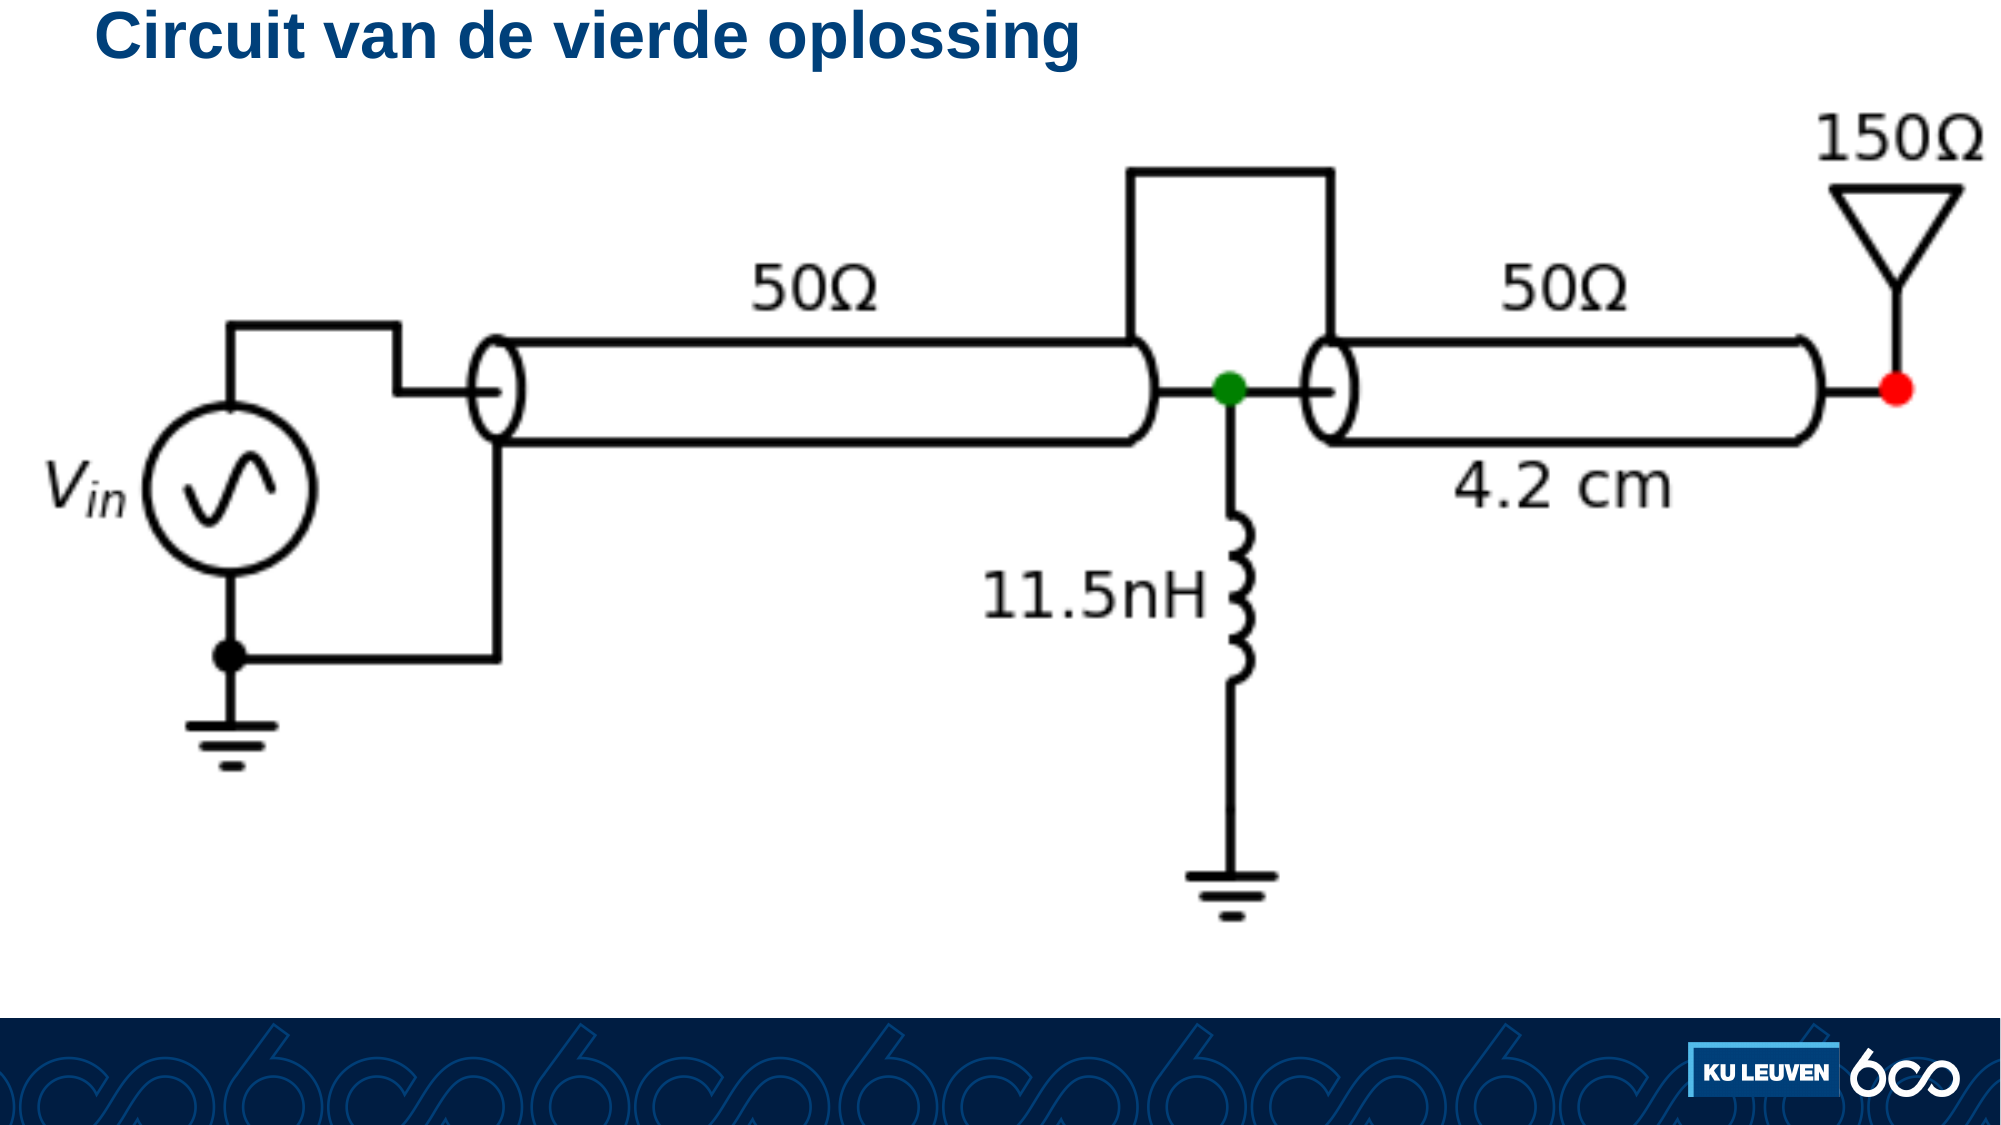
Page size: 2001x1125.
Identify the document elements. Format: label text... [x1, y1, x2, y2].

picture [0, 88, 2000, 936]
picture [0, 1018, 2001, 1125]
title Circuit van de vierde oplossing [94, 0, 1906, 88]
